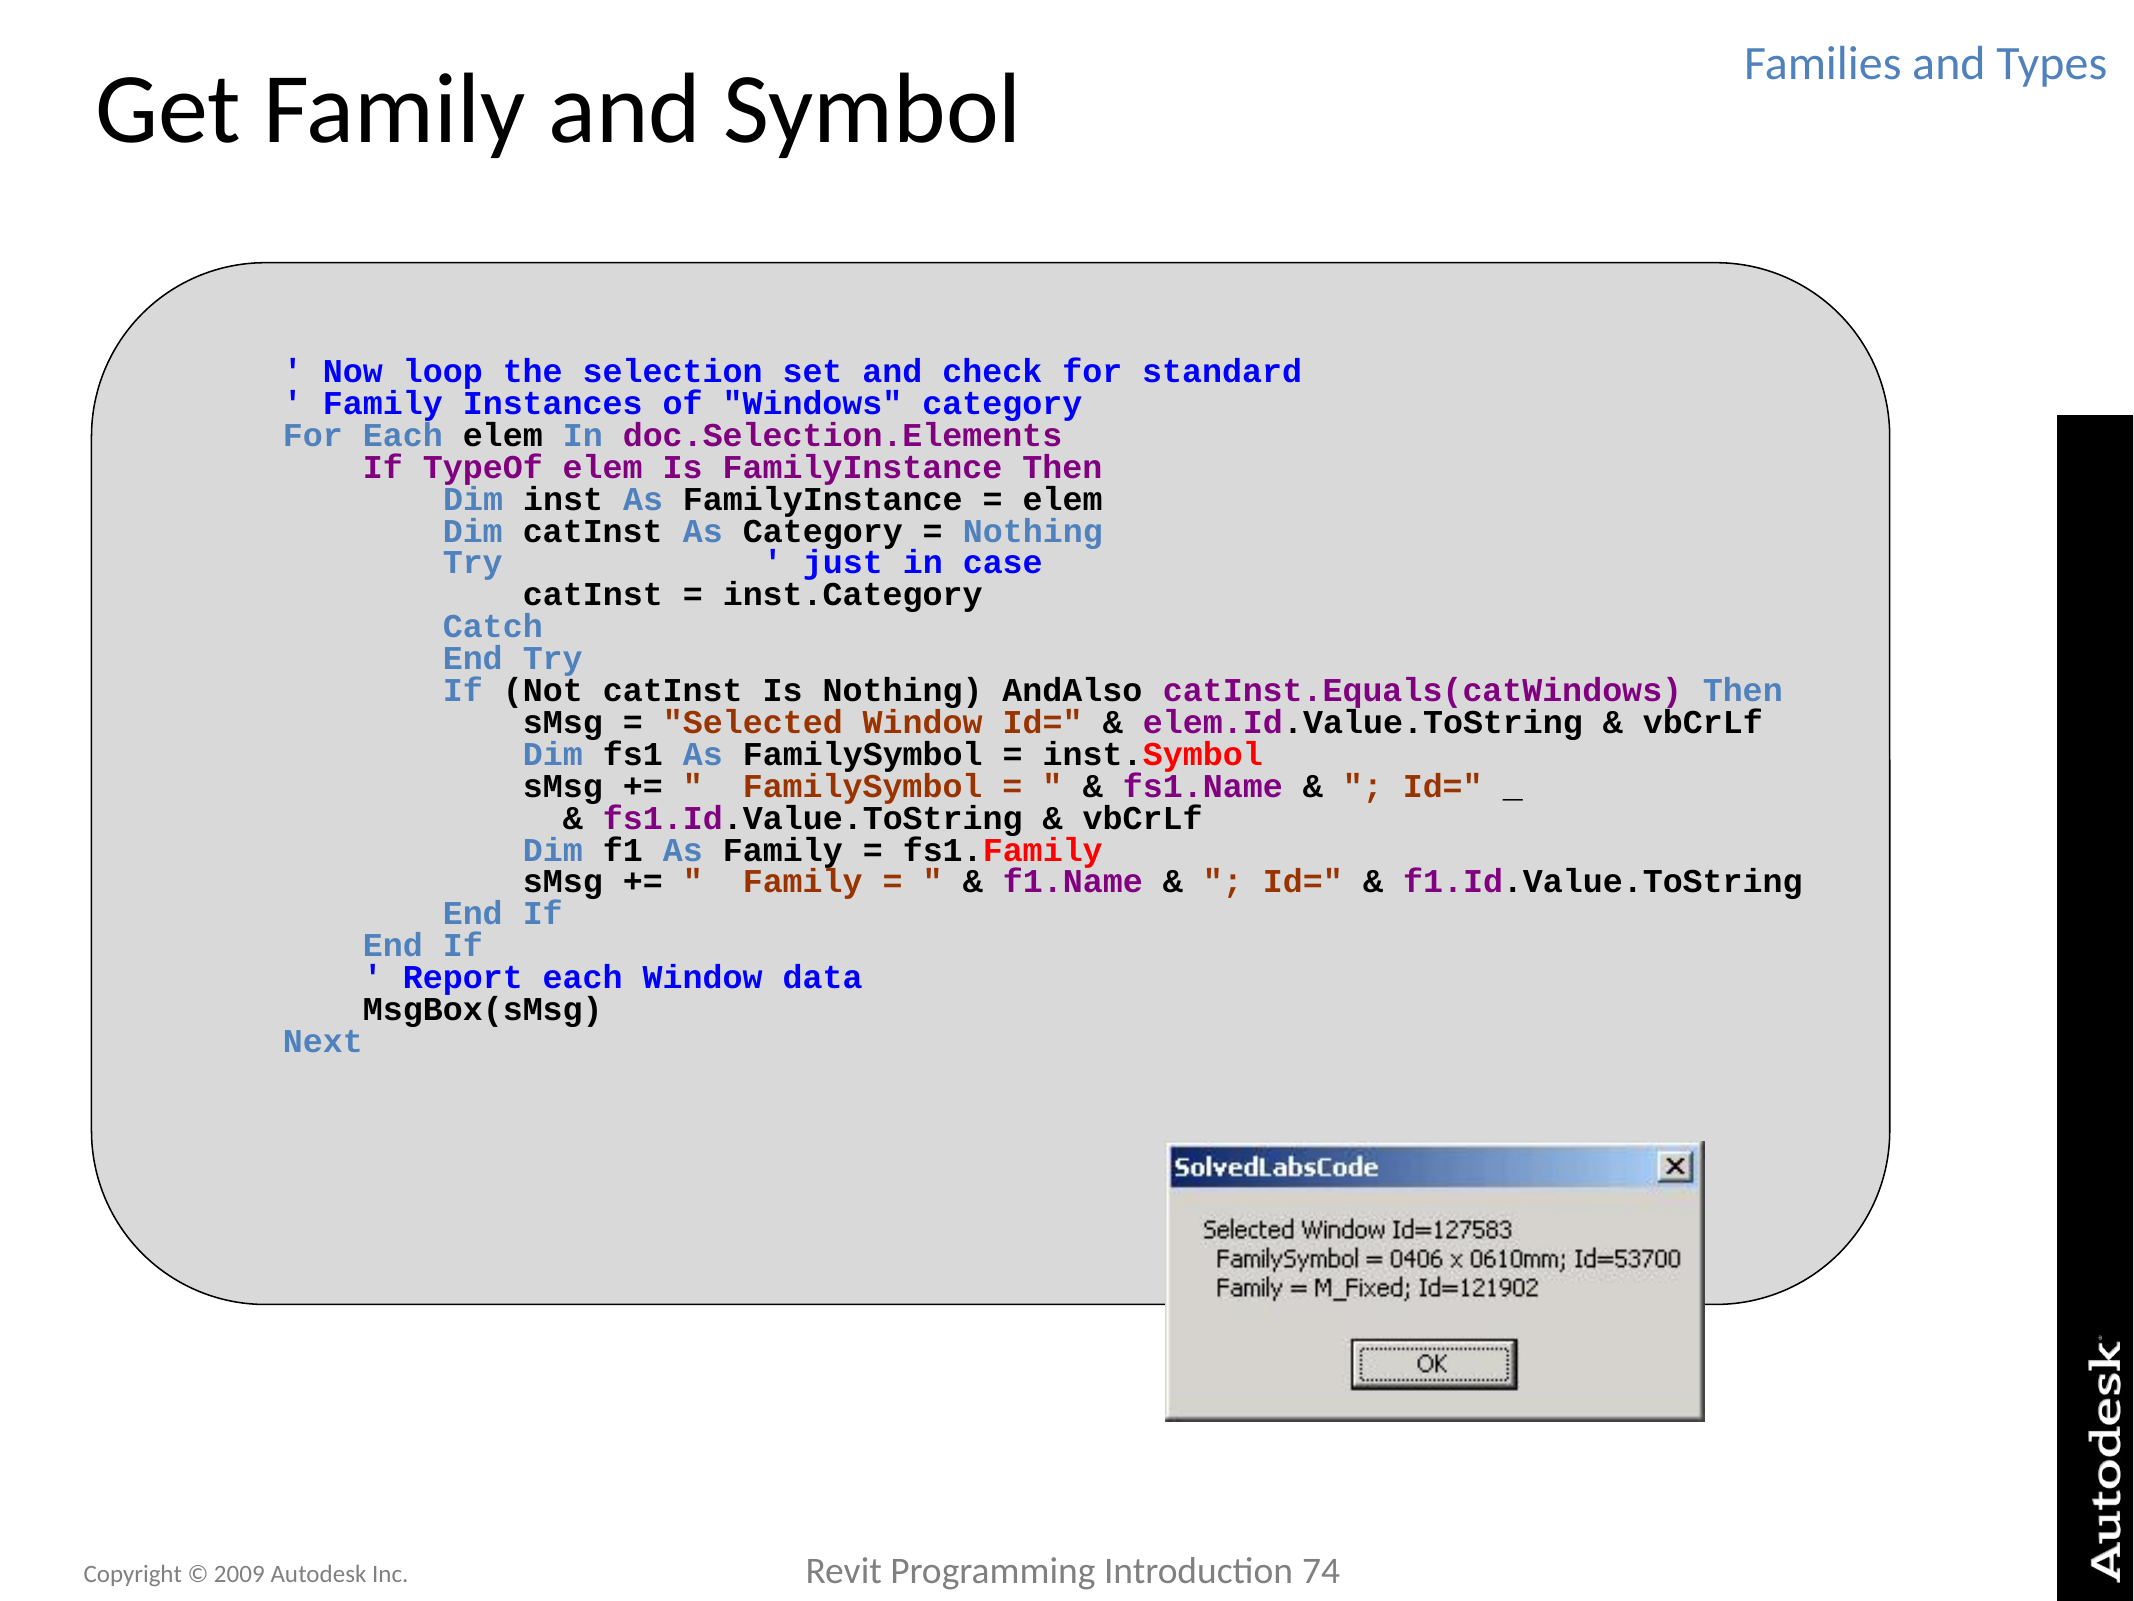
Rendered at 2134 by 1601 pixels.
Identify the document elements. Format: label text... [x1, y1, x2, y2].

text_box Families and Types [1637, 31, 2108, 90]
text_box [1710, 1270, 1820, 1305]
title Get Family and Symbol [74, 31, 1924, 299]
text_box [116, 299, 1865, 346]
text_box [161, 1270, 1159, 1305]
list ' Now loop the selection set and check for standard ' Family Instances of "Windows" category For Each elem In doc.Selection.Elements If TypeOf elem Is FamilyInstance Then Dim inst As FamilyInstance = elem Dim catInst As Category = Nothing Try ' just in case catInst = inst.Category Catch End Try If (Not catInst Is Nothing) AndAlso catInst.Equals(catWindows) Then sMsg = "Selected Window Id=" & elem.Id.Value.ToString & vbCrLf Dim fs1 As FamilySymbol = inst.Symbol sMsg += " FamilySymbol = " & fs1.Name & "; Id=" _ & fs1.Id.Value.ToString & vbCrLf Dim f1 As Family = fs1.Family sMsg += " Family = " & f1.Name & "; Id=" & f1.Id.Value.ToString End If End If ' Report each Window data MsgBox(sMsg) Next [0, 346, 1974, 1270]
picture [1164, 1141, 1706, 1423]
picture [2057, 415, 2134, 1601]
